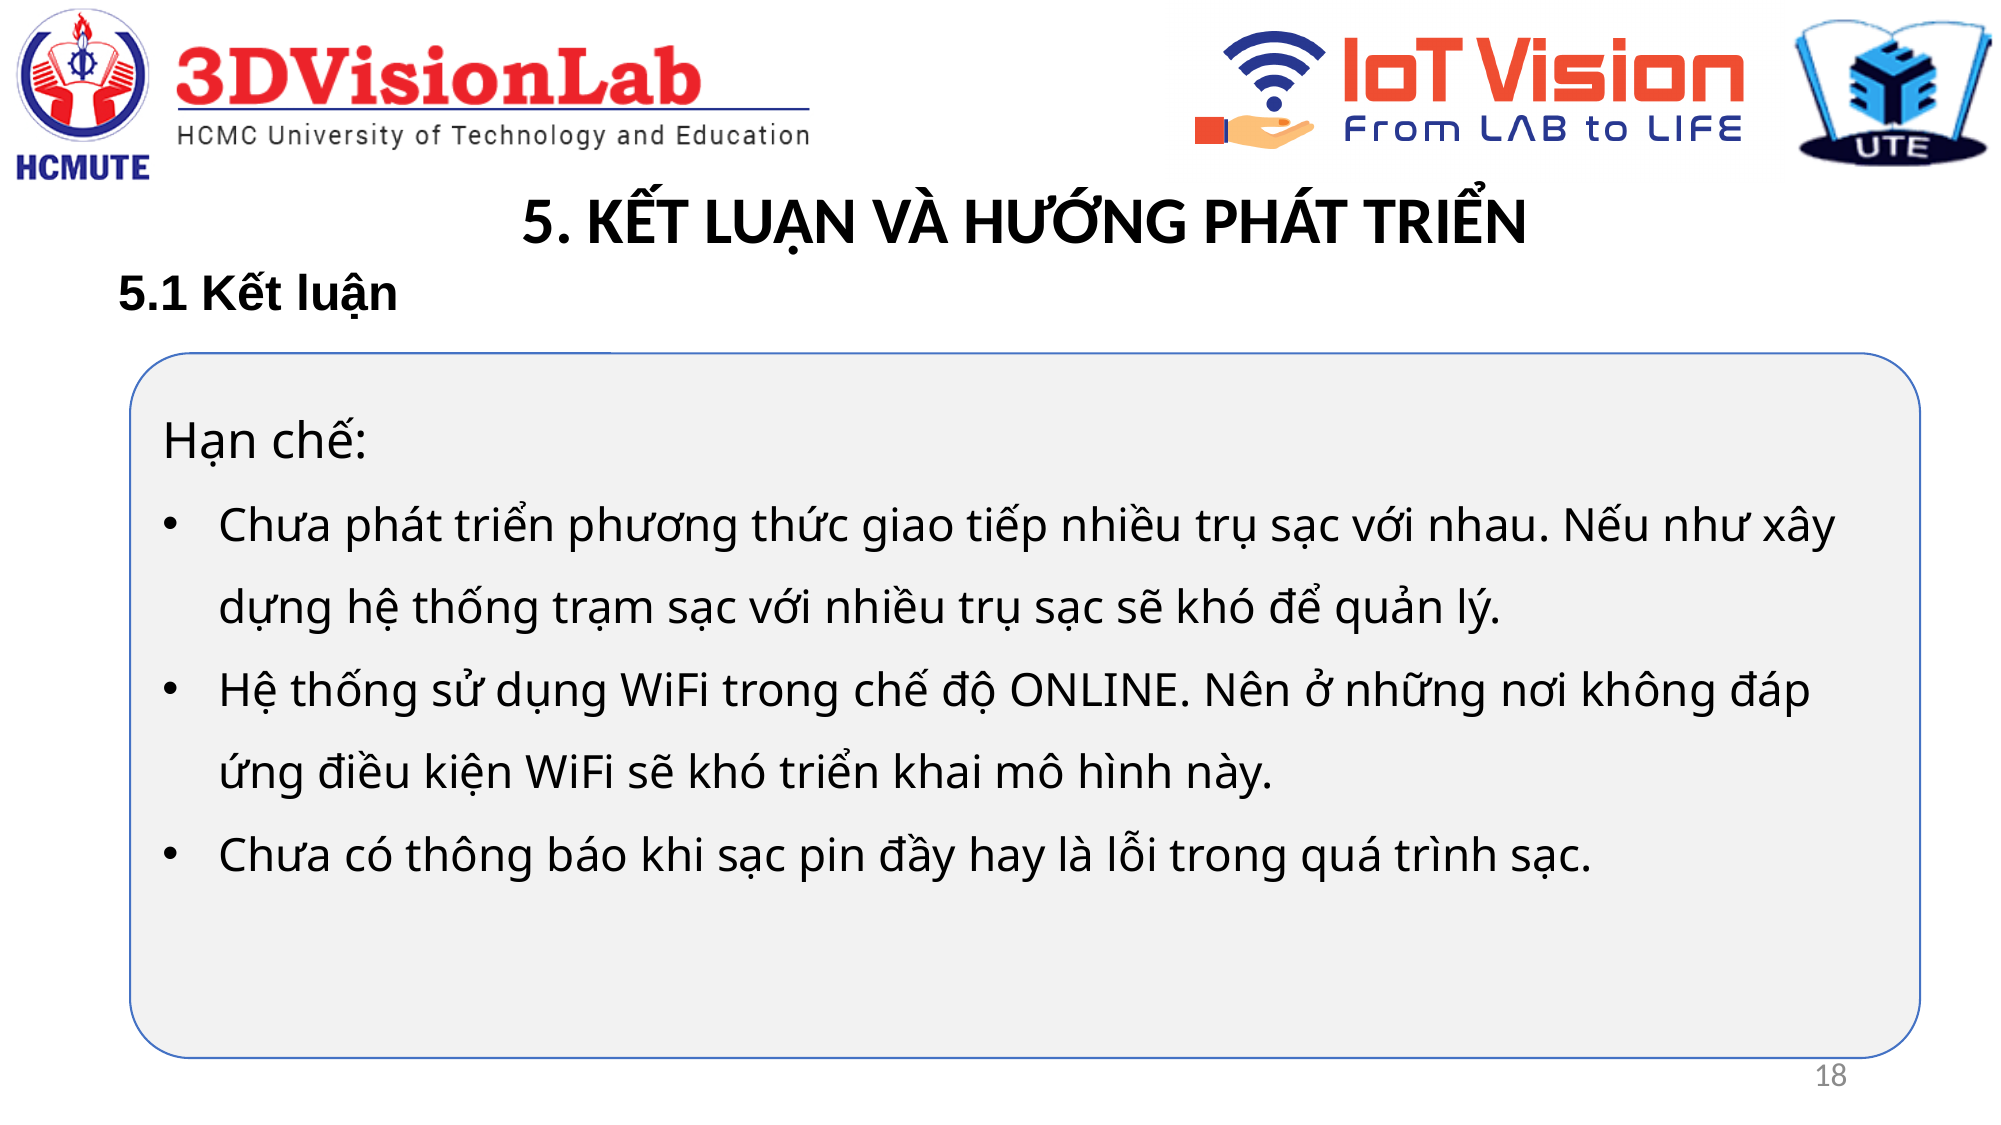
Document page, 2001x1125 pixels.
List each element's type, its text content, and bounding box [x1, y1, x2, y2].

picture [1165, 0, 2000, 196]
text_box 5.1 Kết luận [103, 252, 607, 328]
text_box 5. KẾT LUẬN VÀ HƯỚNG PHÁT TRIỂN [332, 169, 1718, 265]
text_box Hạn chế: Chưa phát triển phương thức giao tiếp nhiều trụ sạc với nhau. Nếu như xây dựng hệ thống trạm sạc với nhiều trụ sạc sẽ khó để quản lý. Hệ thống sử dụng WiFi trong chế độ ONLINE. Nên ở những nơi không đáp ứng điều kiện WiFi sẽ khó triển khai mô hình này. Chưa có thông báo khi sạc pin đầy hay là lỗi trong quá trình sạc. [129, 352, 1922, 1060]
picture [14, 0, 814, 183]
slide_number 18 [1412, 1042, 1863, 1103]
